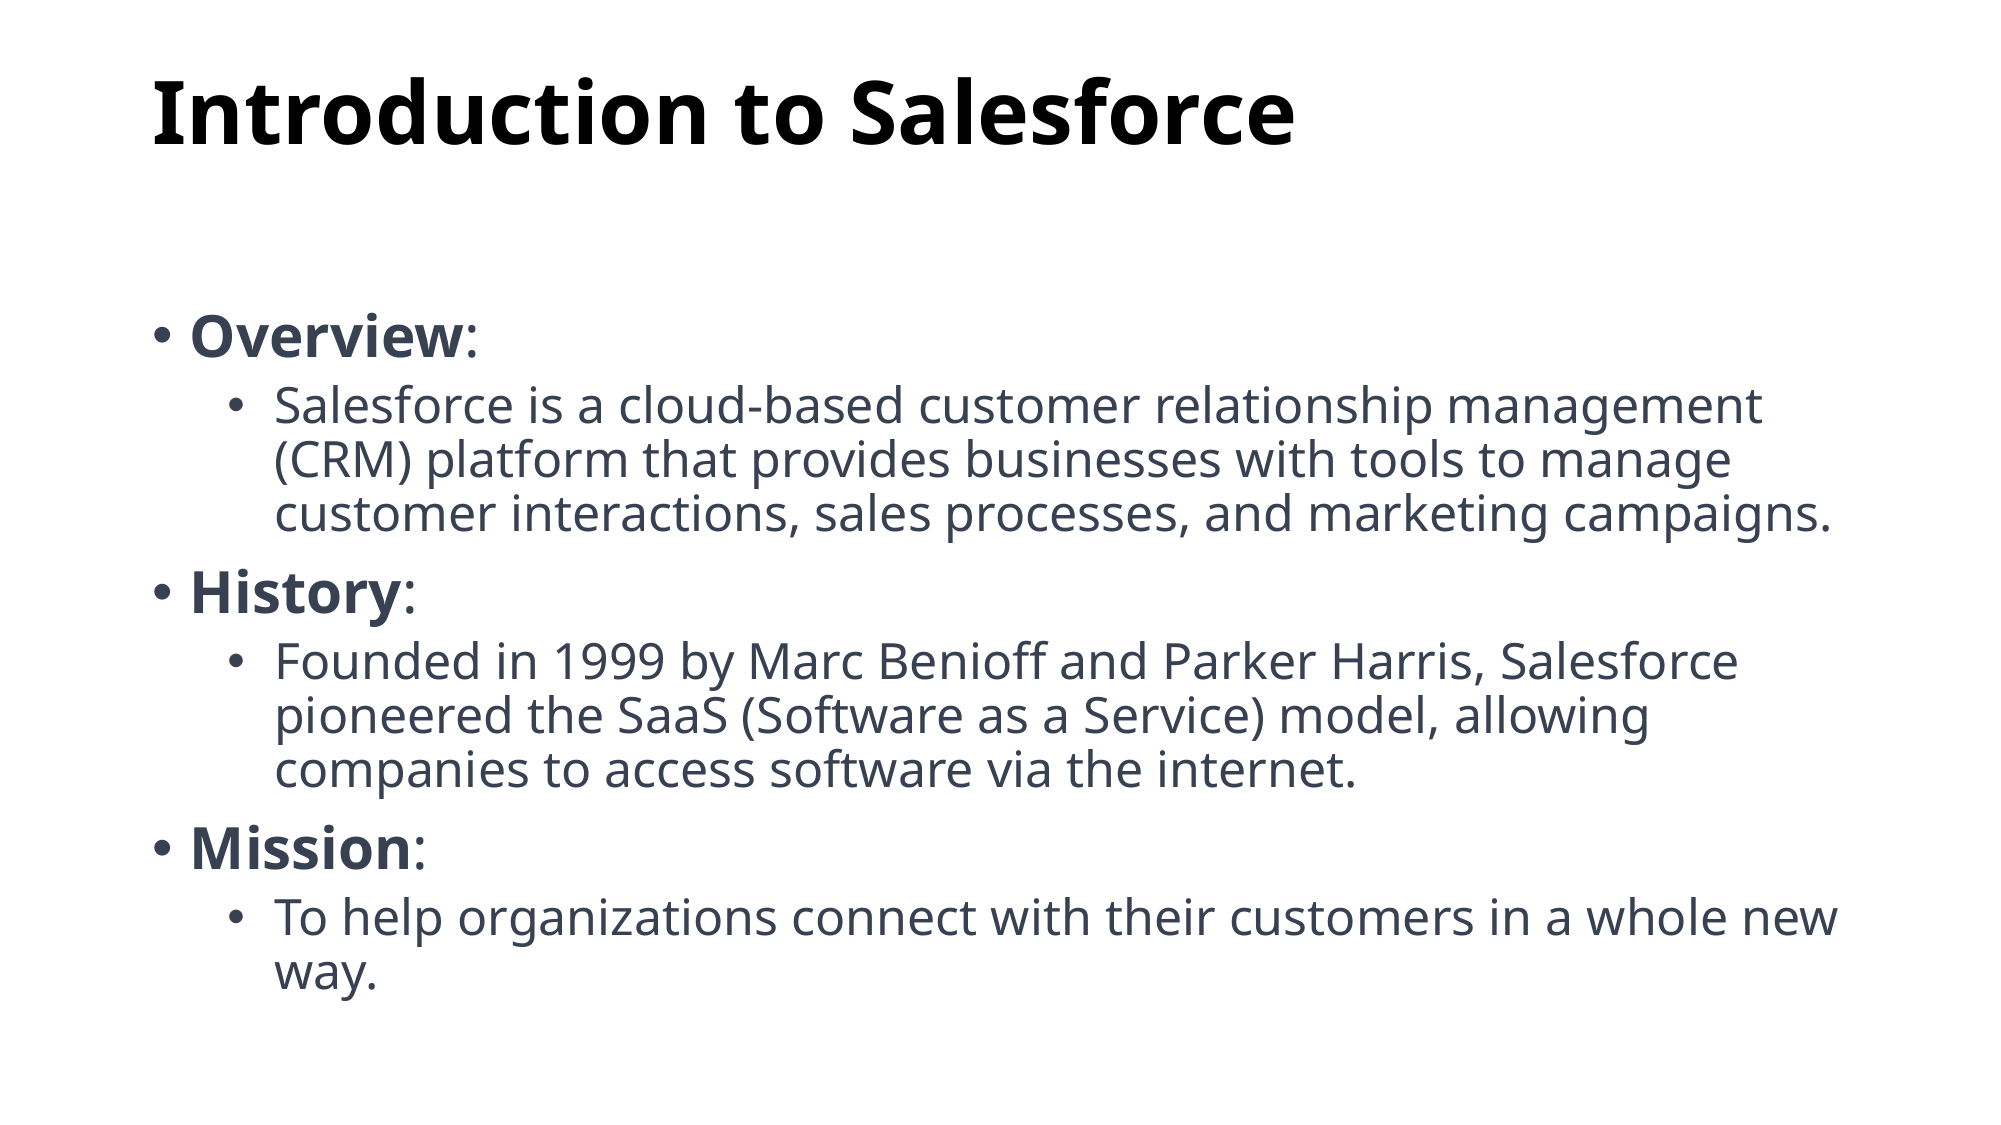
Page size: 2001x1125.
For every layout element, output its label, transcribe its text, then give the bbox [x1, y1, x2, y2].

title Introduction to Salesforce [137, 59, 1863, 278]
list Overview: Salesforce is a cloud-based customer relationship management (CRM) platform that provides businesses with tools to manage customer interactions, sales processes, and marketing campaigns. History: Founded in 1999 by Marc Benioff and Parker Harris, Salesforce pioneered the SaaS (Software as a Service) model, allowing companies to access software via the internet. Mission: To help organizations connect with their customers in a whole new way. [137, 299, 1863, 1014]
